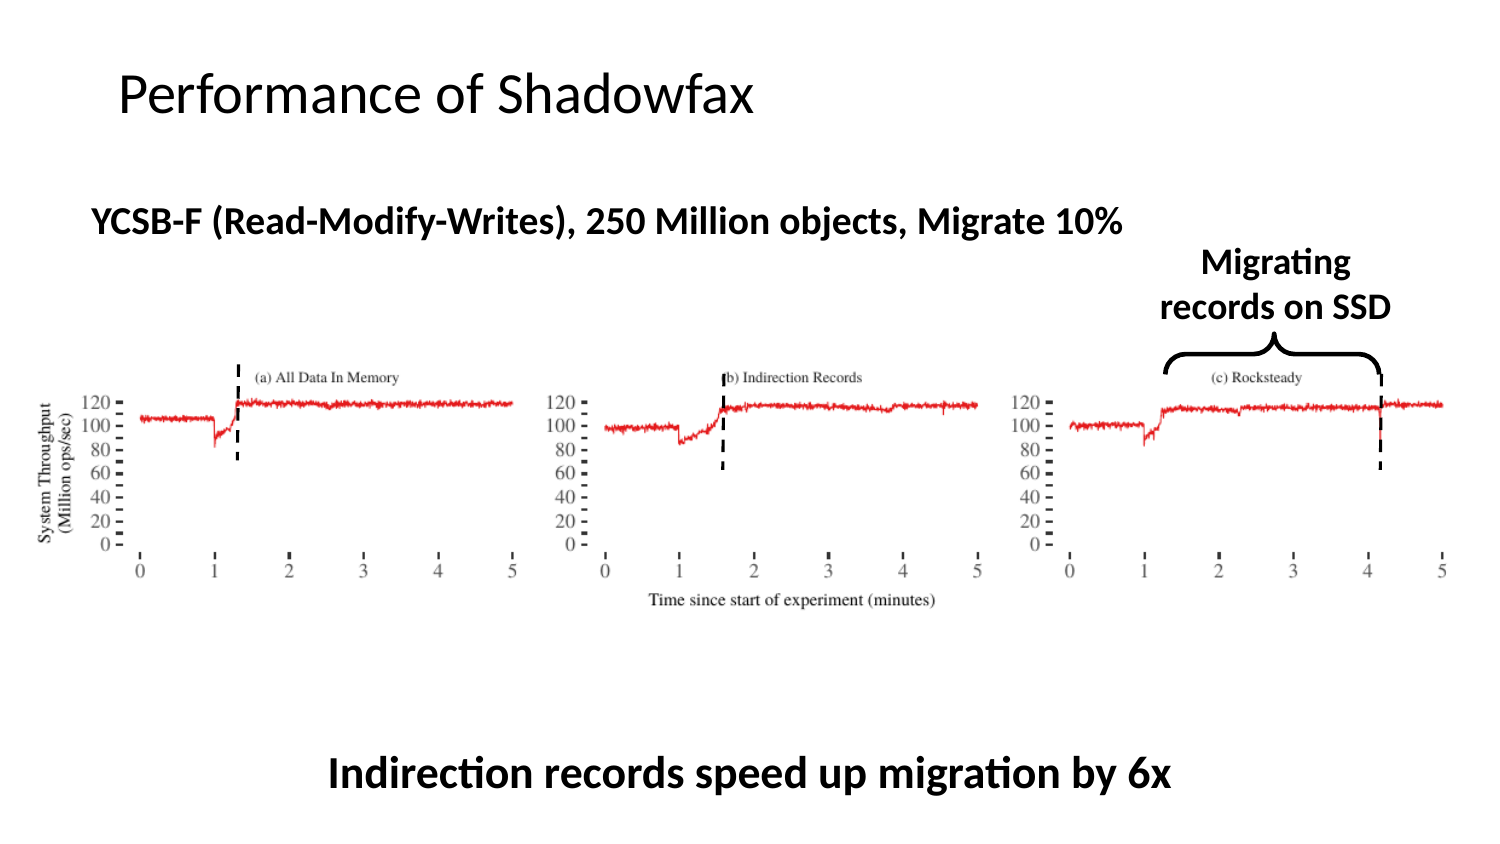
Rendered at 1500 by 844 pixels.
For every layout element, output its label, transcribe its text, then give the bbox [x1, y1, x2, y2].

text_box [1271, 333, 1277, 344]
text_box YCSB-F (Read-Modify-Writes), 250 Million objects, Migrate 10% [76, 193, 1422, 322]
title Performance of Shadowfax [103, 33, 1397, 156]
picture [24, 345, 1476, 620]
text_box Migrating records on SSD [1129, 229, 1422, 309]
text_box Indirection records speed up migration by 6x [103, 736, 1397, 796]
